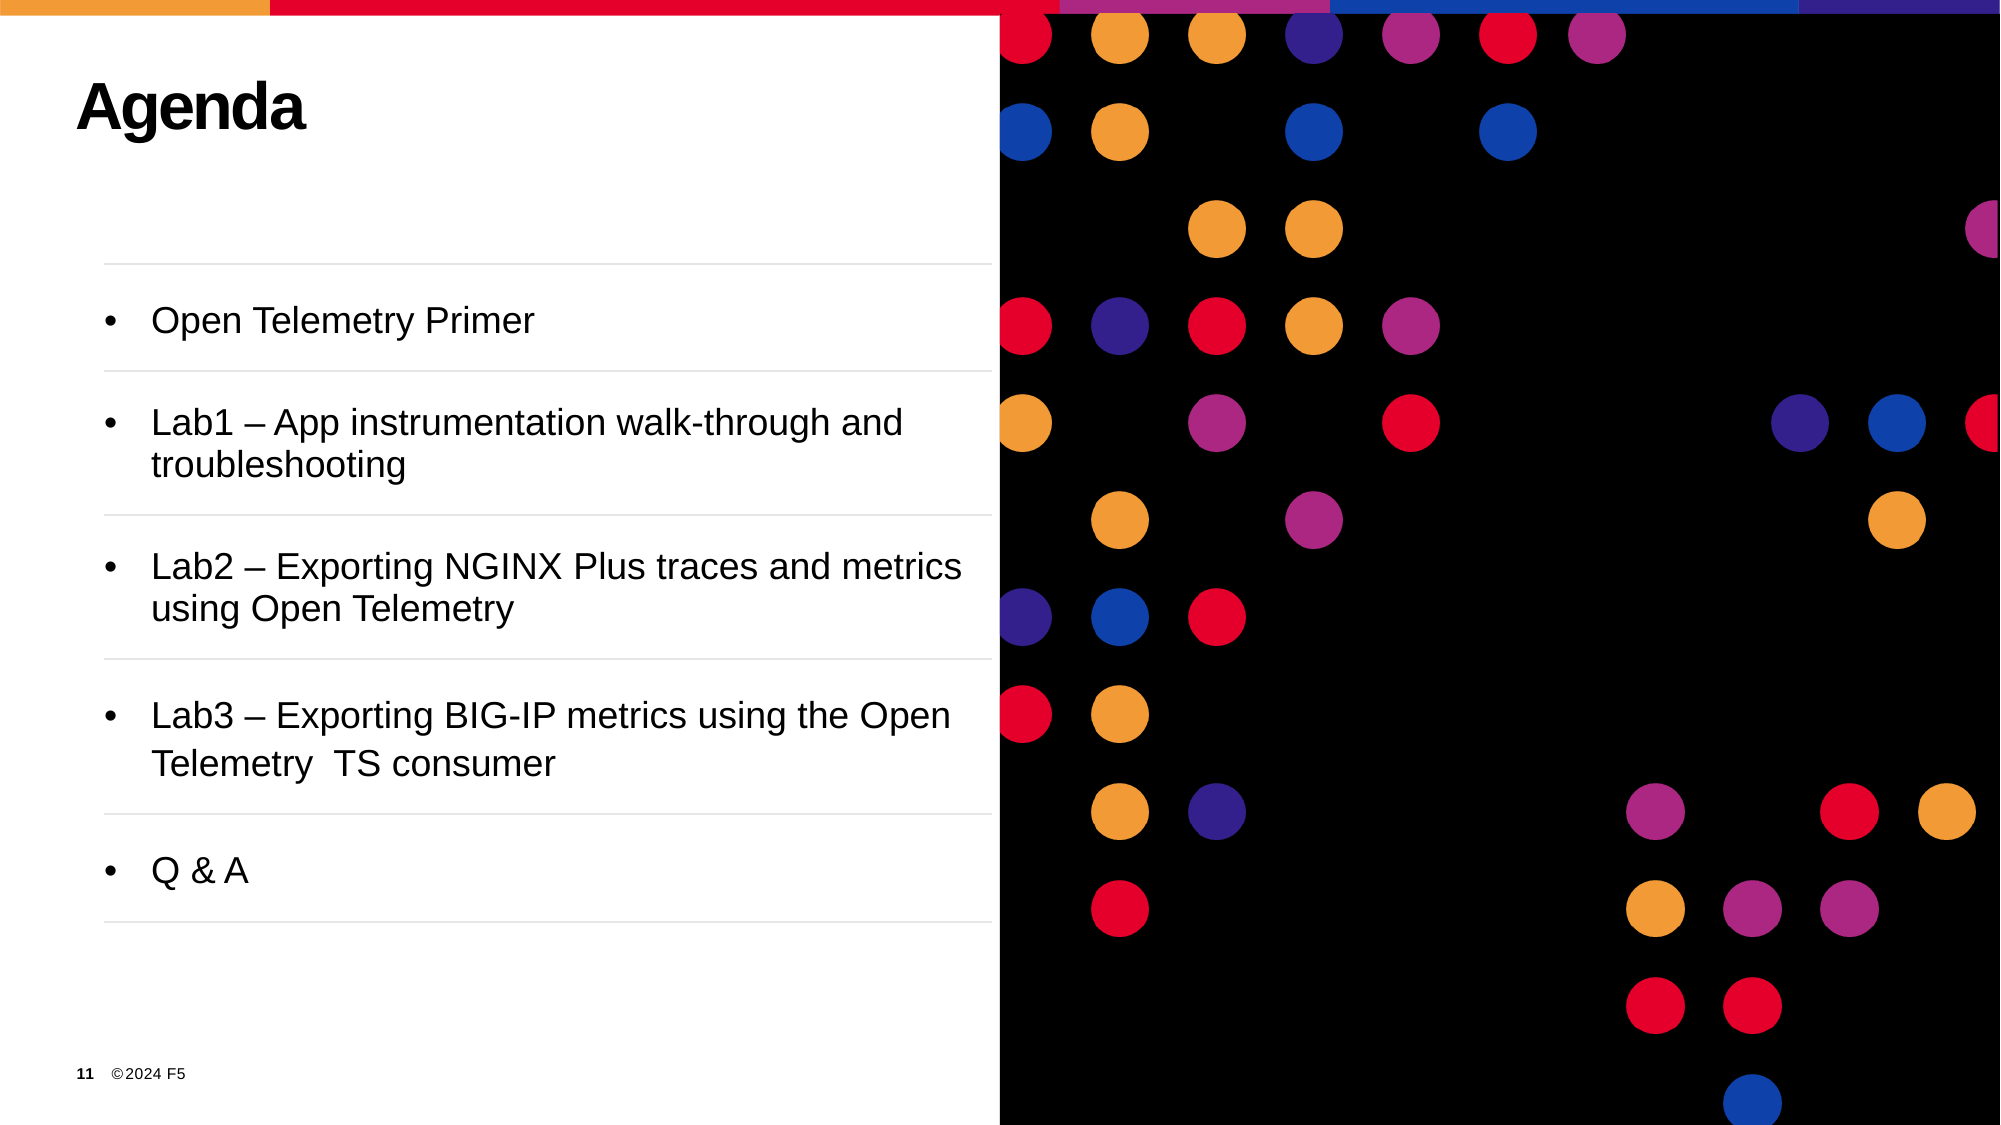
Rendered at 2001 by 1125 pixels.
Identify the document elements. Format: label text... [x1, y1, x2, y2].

table_cell Lab1 – App instrumentation walk-through and troubleshooting [104, 372, 992, 514]
table_cell Lab2 – Exporting NGINX Plus traces and metrics using Open Telemetry [104, 516, 992, 658]
table_header Open Telemetry Primer [104, 265, 992, 370]
table_cell Lab3 – Exporting BIG-IP metrics using the Open Telemetry TS consumer [104, 660, 992, 813]
picture [0, 0, 2000, 1125]
table_cell Q & A [104, 815, 992, 921]
title Agenda [75, 75, 925, 199]
